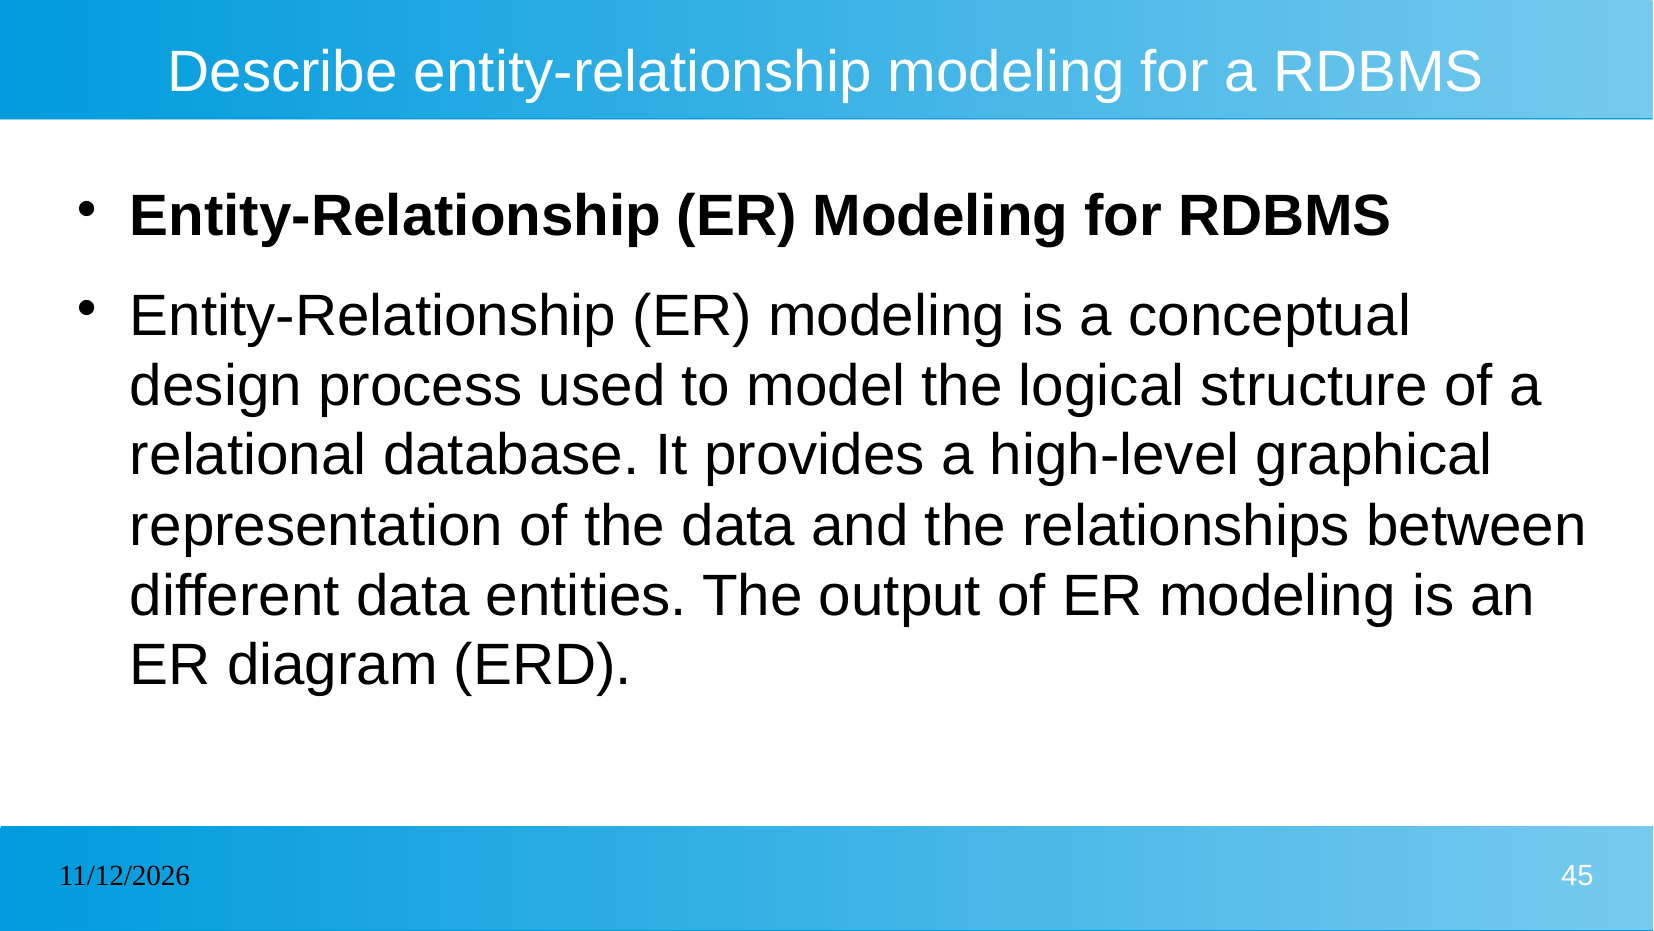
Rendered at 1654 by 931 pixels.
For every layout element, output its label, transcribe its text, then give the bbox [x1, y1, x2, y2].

slide_number 45 [1210, 856, 1594, 915]
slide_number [59, 856, 443, 915]
title Describe entity-relationship modeling for a RDBMS [59, 0, 1594, 145]
list Entity-Relationship (ER) Modeling for RDBMS Entity-Relationship (ER) modeling is a conceptual design process used to model the logical structure of a relational database. It provides a high-level graphical representation of the data and the relationships between different data entities. The output of ER modeling is an ER diagram (ERD). [59, 177, 1594, 767]
